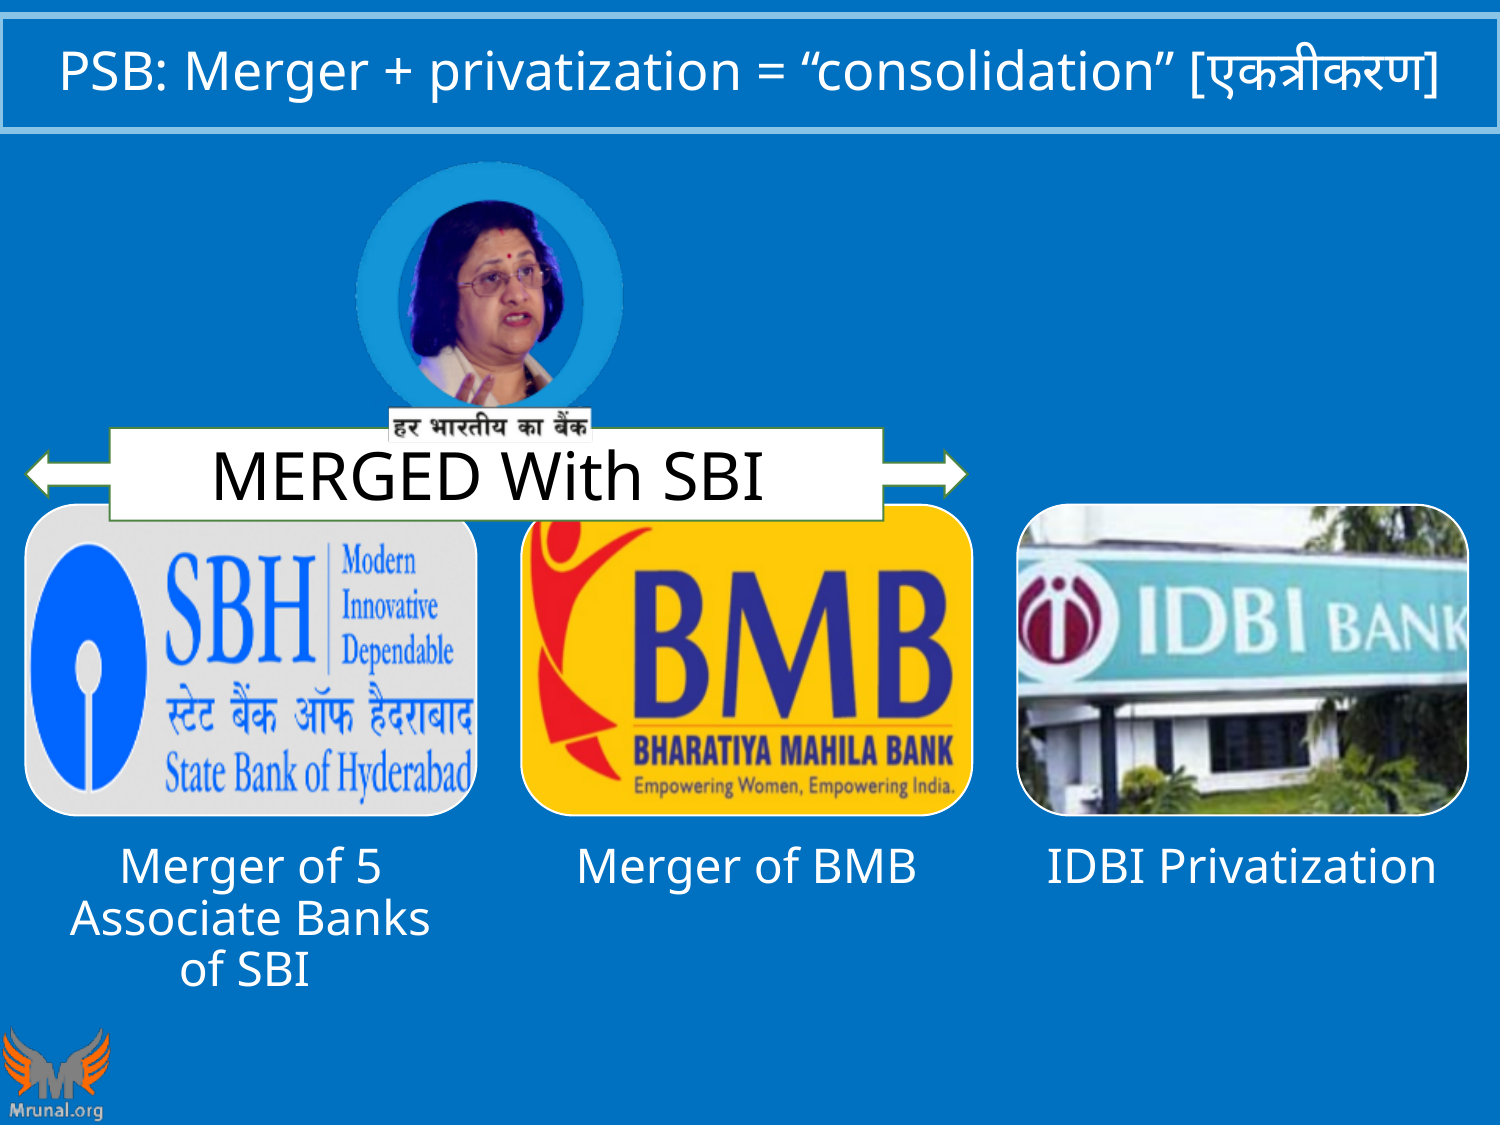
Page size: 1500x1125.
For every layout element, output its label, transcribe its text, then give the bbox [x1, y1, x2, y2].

text_box MERGED With SBI [32, 426, 961, 465]
picture [0, 1024, 114, 1125]
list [25, 465, 1469, 1022]
picture [334, 150, 649, 454]
title PSB: Merger + privatization = “consolidation” [एकत्रीकरण] [0, 12, 1500, 134]
